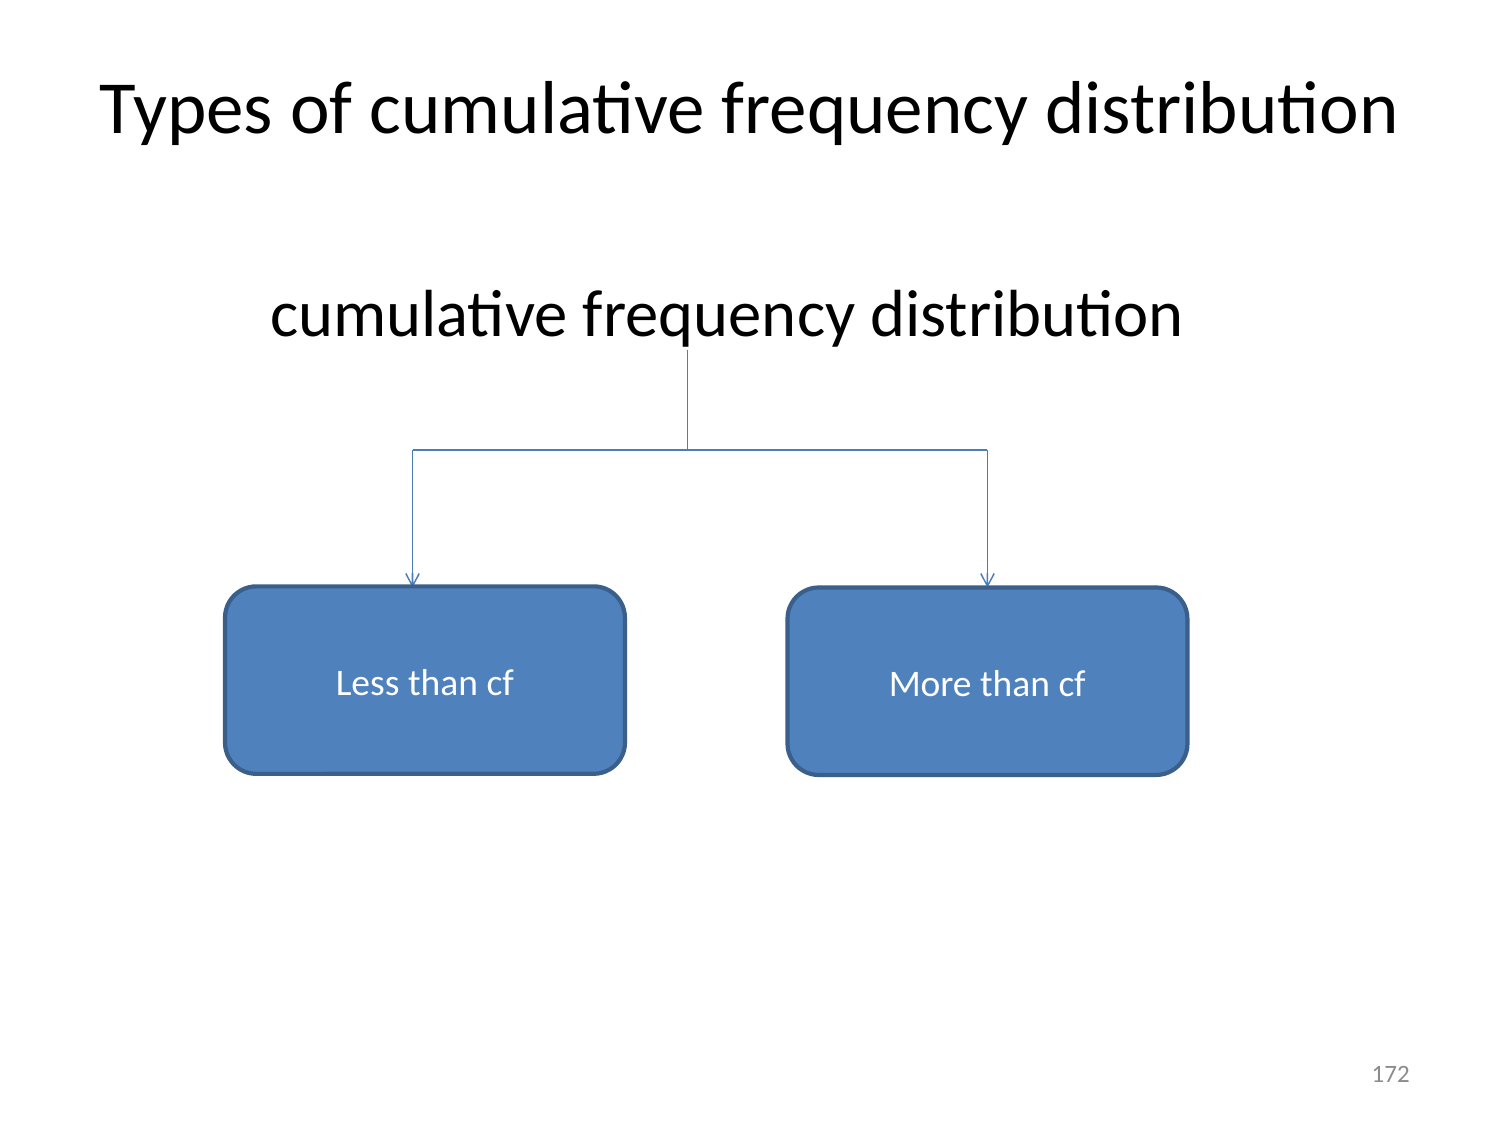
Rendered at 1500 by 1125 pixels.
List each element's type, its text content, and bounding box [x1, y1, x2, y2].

list cumulative frequency distribution [75, 262, 1425, 1005]
title Types of cumulative frequency distribution [75, 45, 1425, 163]
slide_number 172 [1074, 1042, 1425, 1103]
text_box More than cf [785, 585, 1190, 778]
text_box Less than cf [222, 584, 628, 776]
